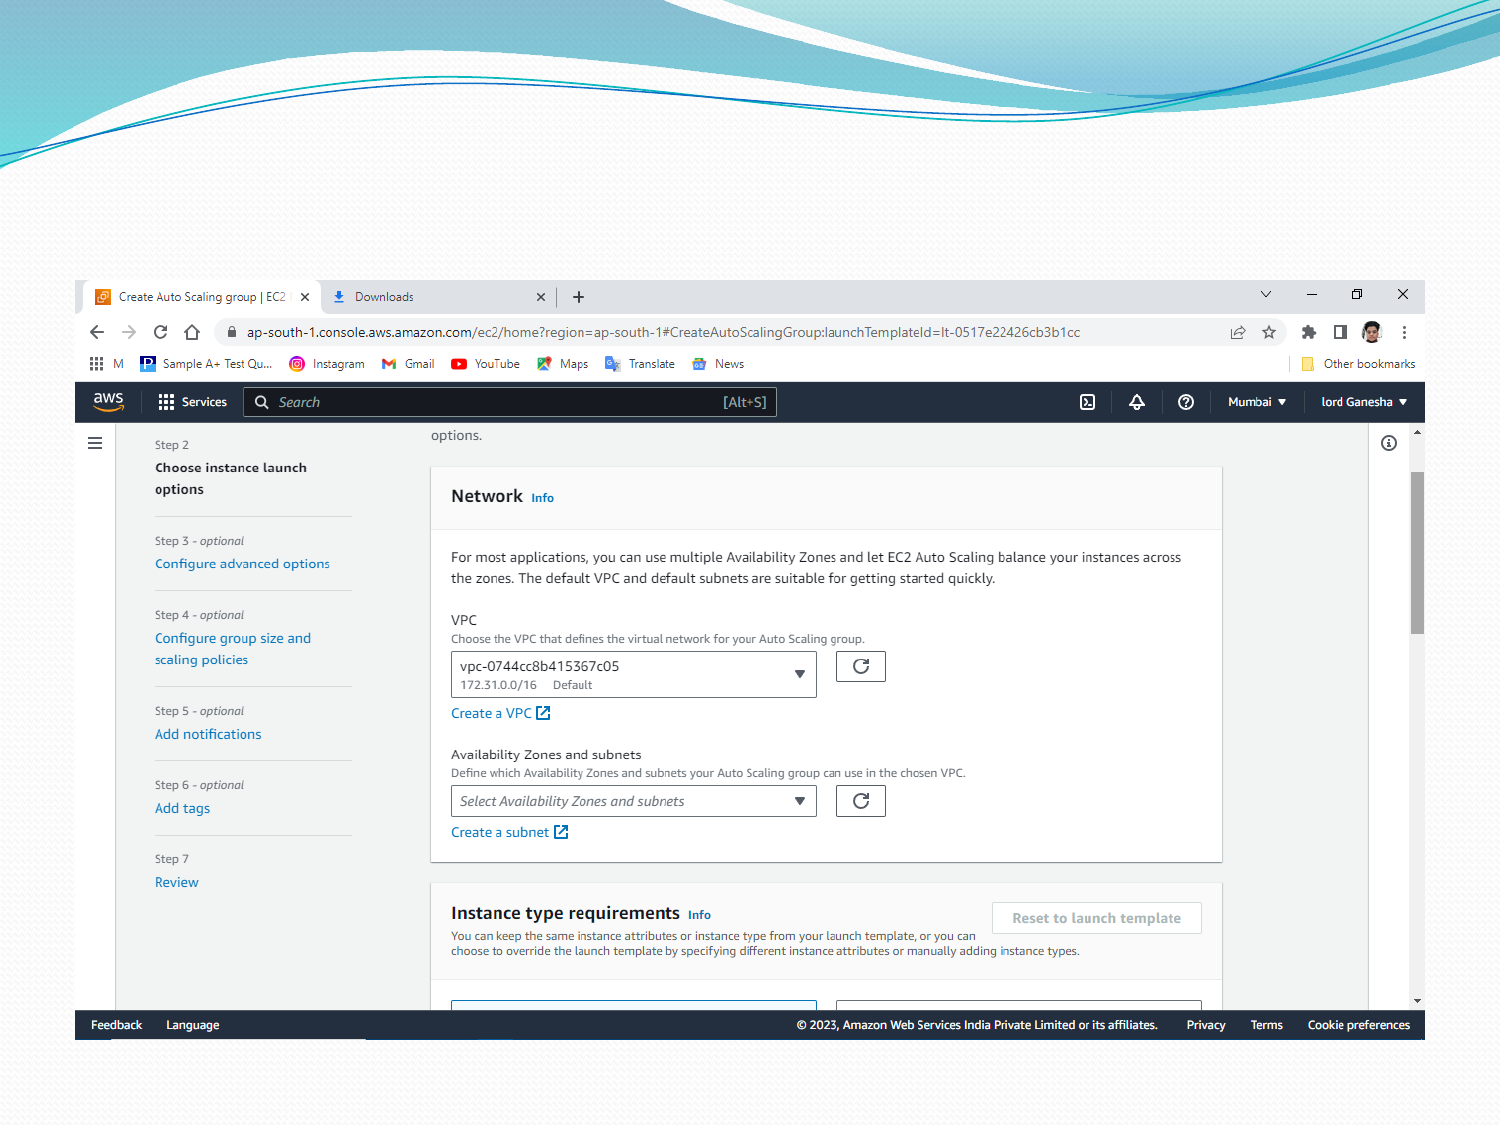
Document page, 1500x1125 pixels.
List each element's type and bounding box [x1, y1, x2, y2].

picture [74, 280, 1426, 1040]
